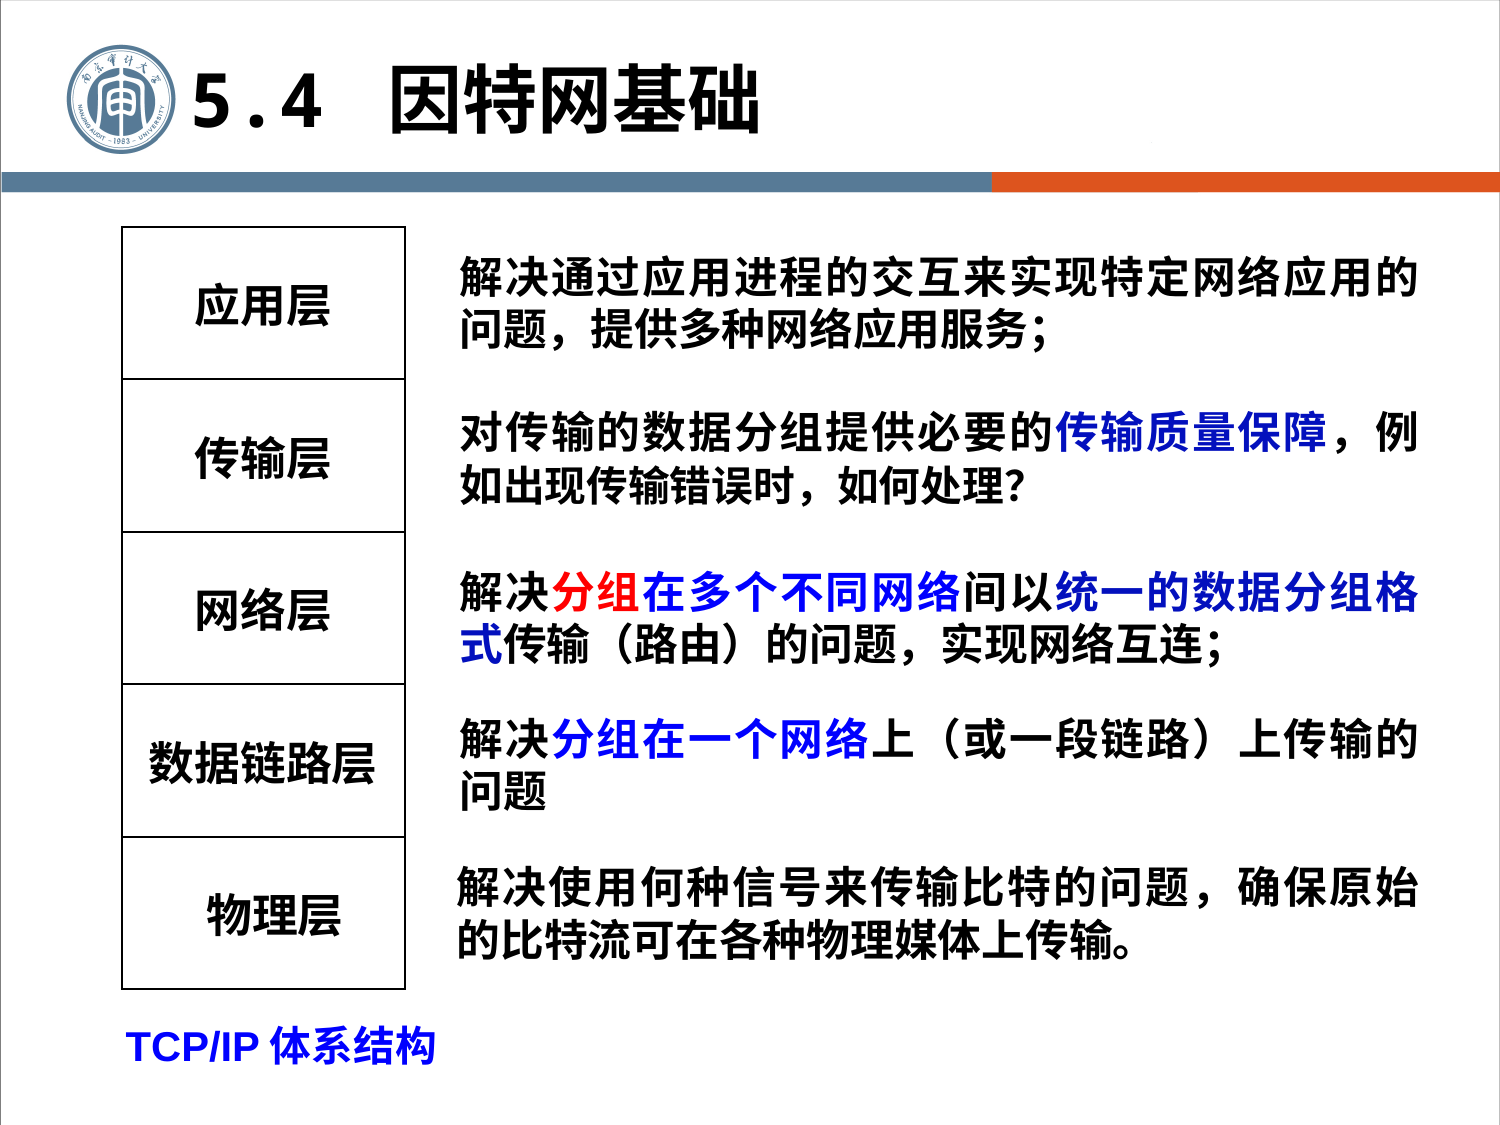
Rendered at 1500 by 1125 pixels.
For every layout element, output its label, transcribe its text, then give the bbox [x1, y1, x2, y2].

table_header 应用层 [123, 228, 404, 378]
table_cell 物理层 [123, 838, 404, 988]
text_box 解决分组在多个不同网络间以统一的数据分组格式传输（路由）的问题，实现网络互连； [444, 556, 1434, 677]
text_box 解决分组在一个网络上（或一段链路）上传输的问题 [444, 704, 1434, 824]
text_box 对传输的数据分组提供必要的传输质量保障，例如出现传输错误时，如何处理？ [444, 397, 1434, 518]
text_box 解决通过应用进程的交互来实现特定网络应用的问题，提供多种网络应用服务； [444, 242, 1434, 362]
picture [0, 0, 1500, 1125]
table_cell 传输层 [123, 380, 404, 531]
table_cell 数据链路层 [123, 685, 404, 836]
text_box TCP/IP体系结构 [110, 1012, 612, 1077]
text_box 解决使用何种信号来传输比特的问题，确保原始的比特流可在各种物理媒体上传输。 [441, 852, 1434, 973]
text_box 5.4 因特网基础 [174, 44, 778, 150]
table_cell 网络层 [123, 533, 404, 683]
